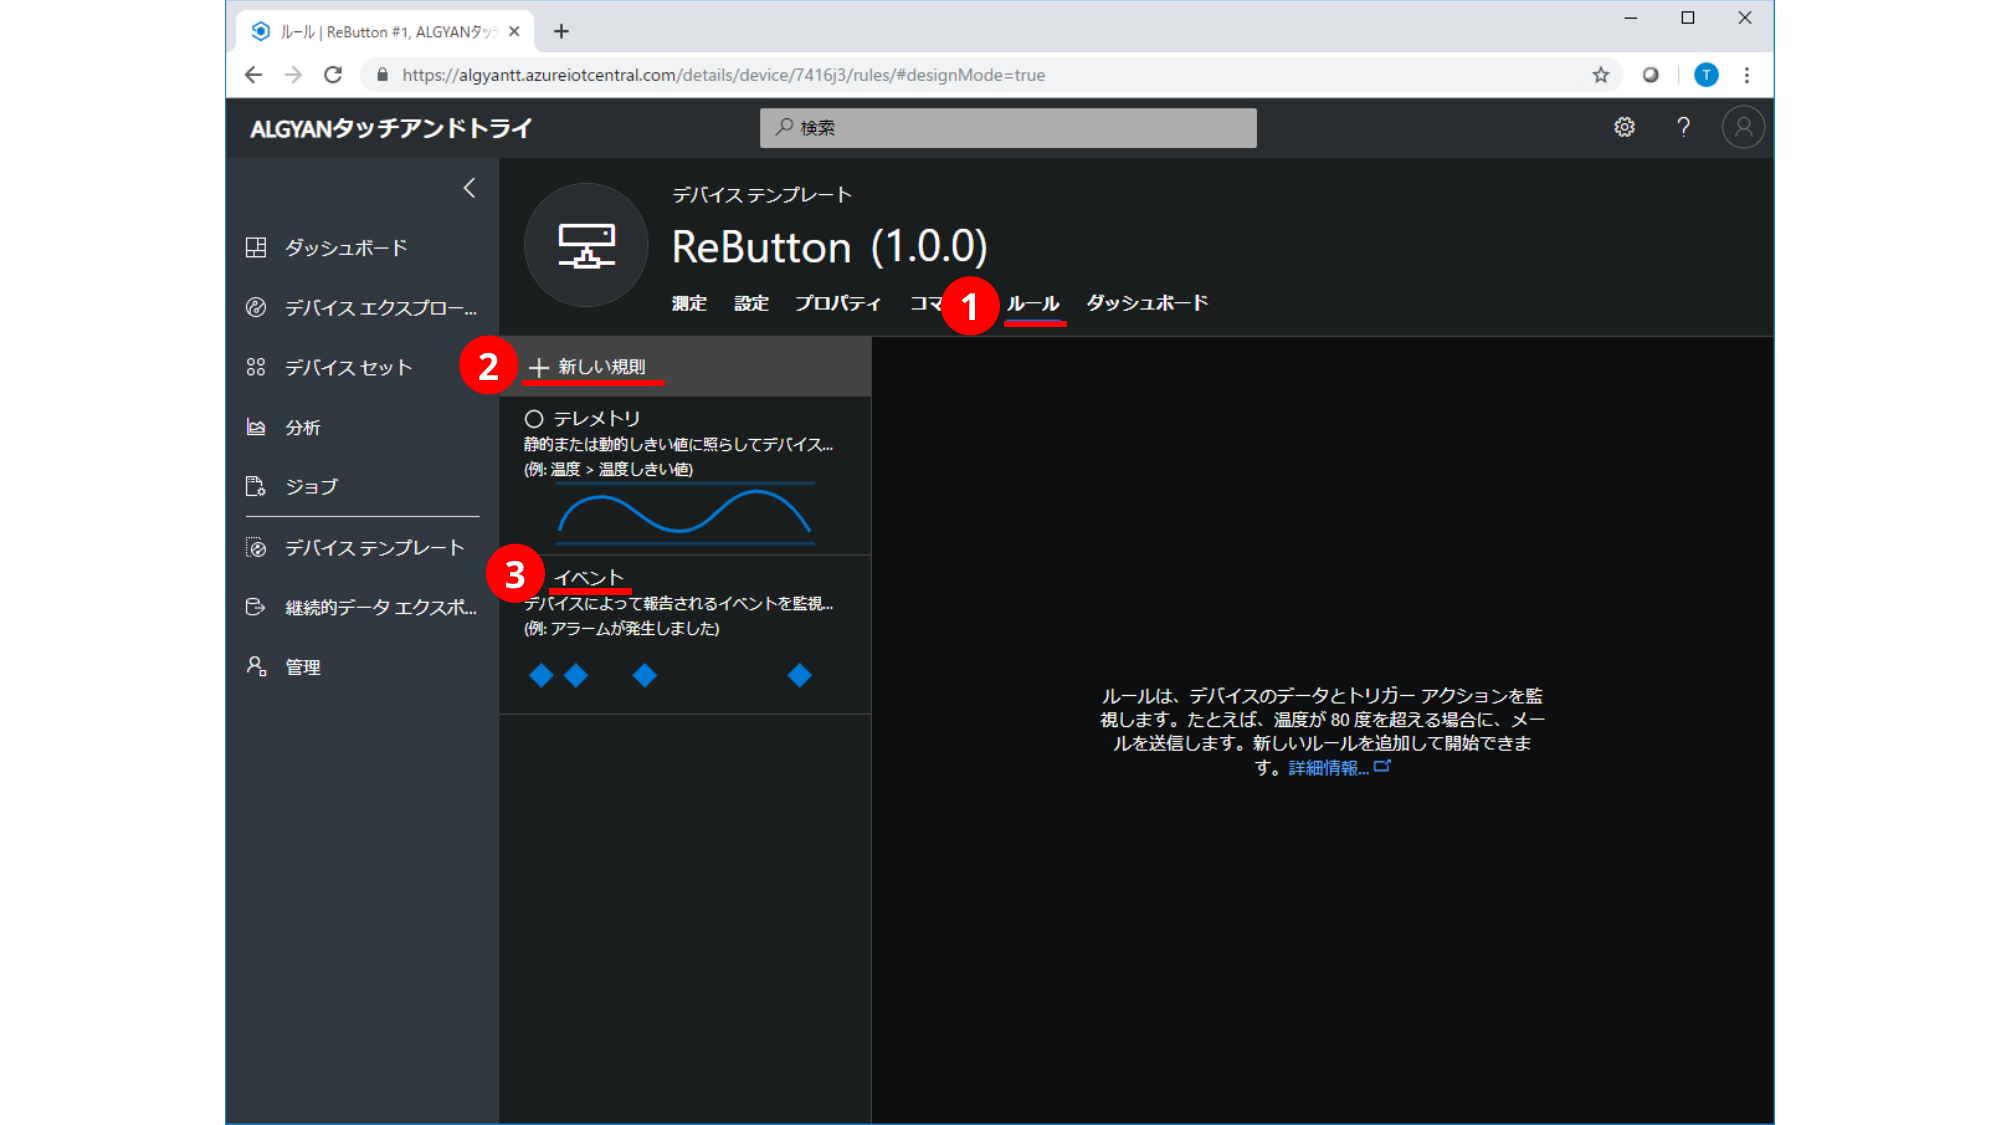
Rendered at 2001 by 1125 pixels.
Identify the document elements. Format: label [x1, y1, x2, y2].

picture [225, 0, 1775, 1125]
